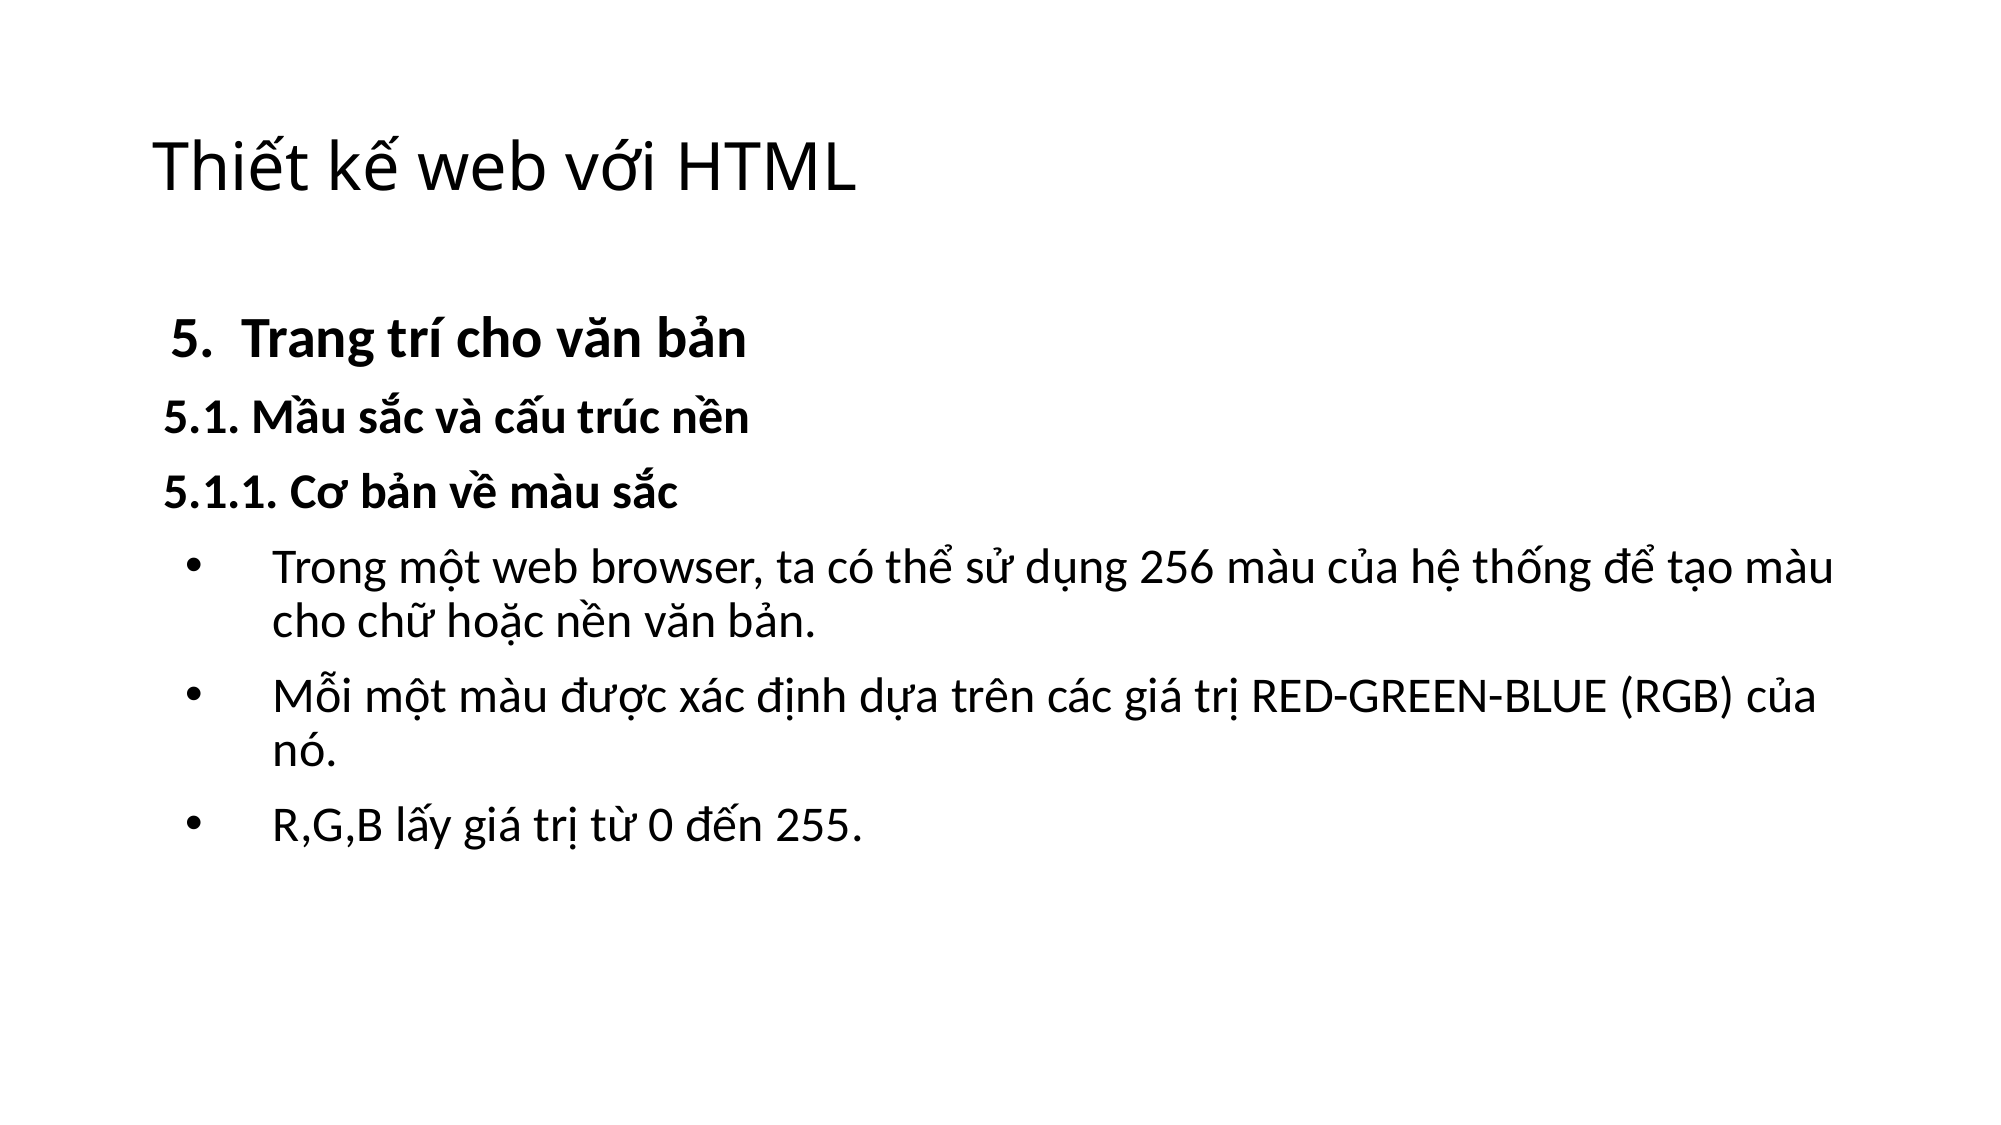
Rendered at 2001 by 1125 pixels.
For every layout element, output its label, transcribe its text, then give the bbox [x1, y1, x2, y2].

list 5. Trang trí cho văn bản 5.1. Mầu sắc và cấu trúc nền 5.1.1. Cơ bản về màu sắc Trong một web browser, ta có thể sử dụng 256 màu của hệ thống để tạo màu cho chữ hoặc nền văn bản. Mỗi một màu được xác định dựa trên các giá trị RED-GREEN-BLUE (RGB) của nó. R,G,B lấy giá trị từ 0 đến 255. [137, 299, 1863, 1014]
title Thiết kế web với HTML [137, 59, 1863, 278]
